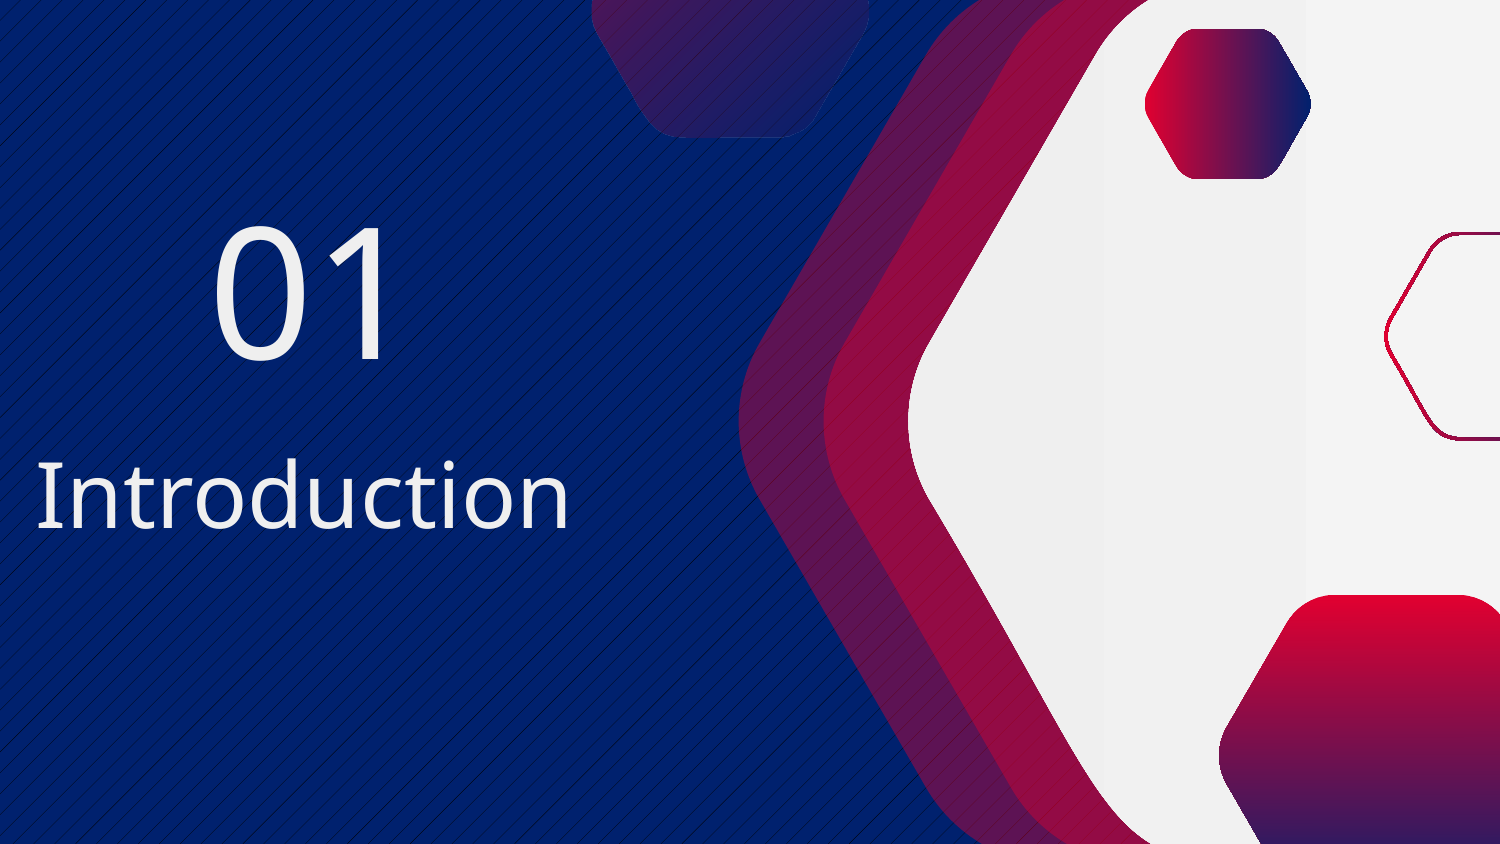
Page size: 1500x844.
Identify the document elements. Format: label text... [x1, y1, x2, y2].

title Introduction [20, 421, 785, 578]
title 01 [193, 189, 543, 383]
